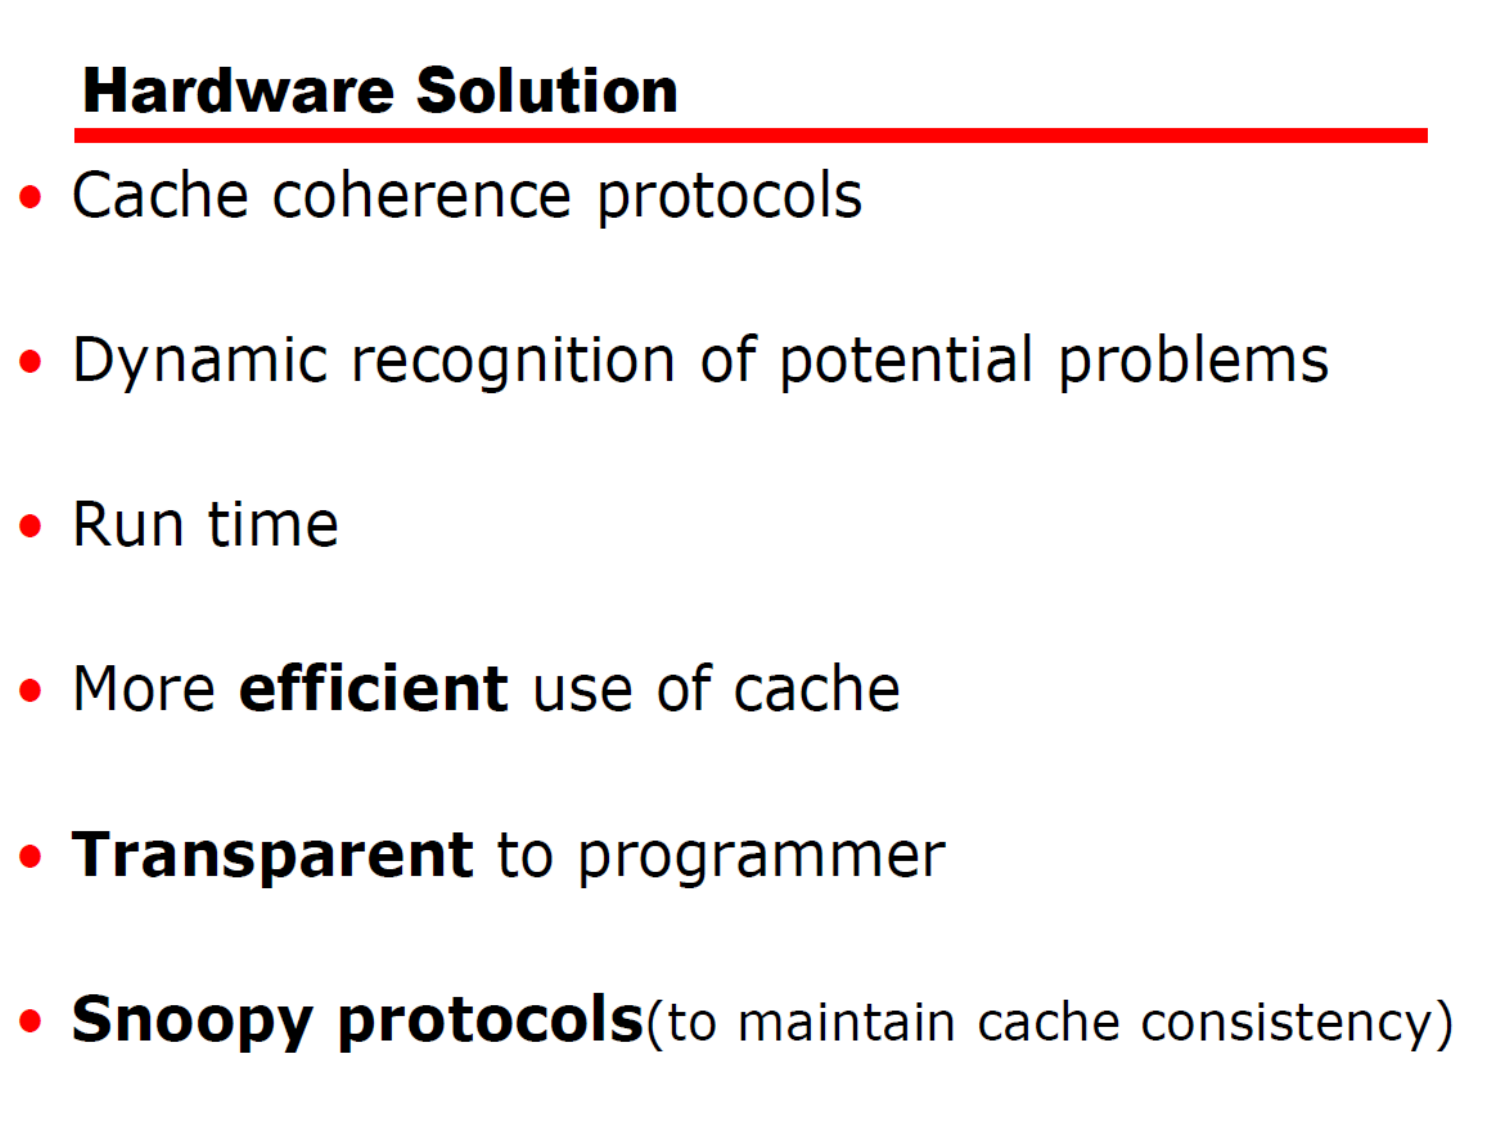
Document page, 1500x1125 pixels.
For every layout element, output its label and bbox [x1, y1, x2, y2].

list [0, 0, 1500, 1125]
